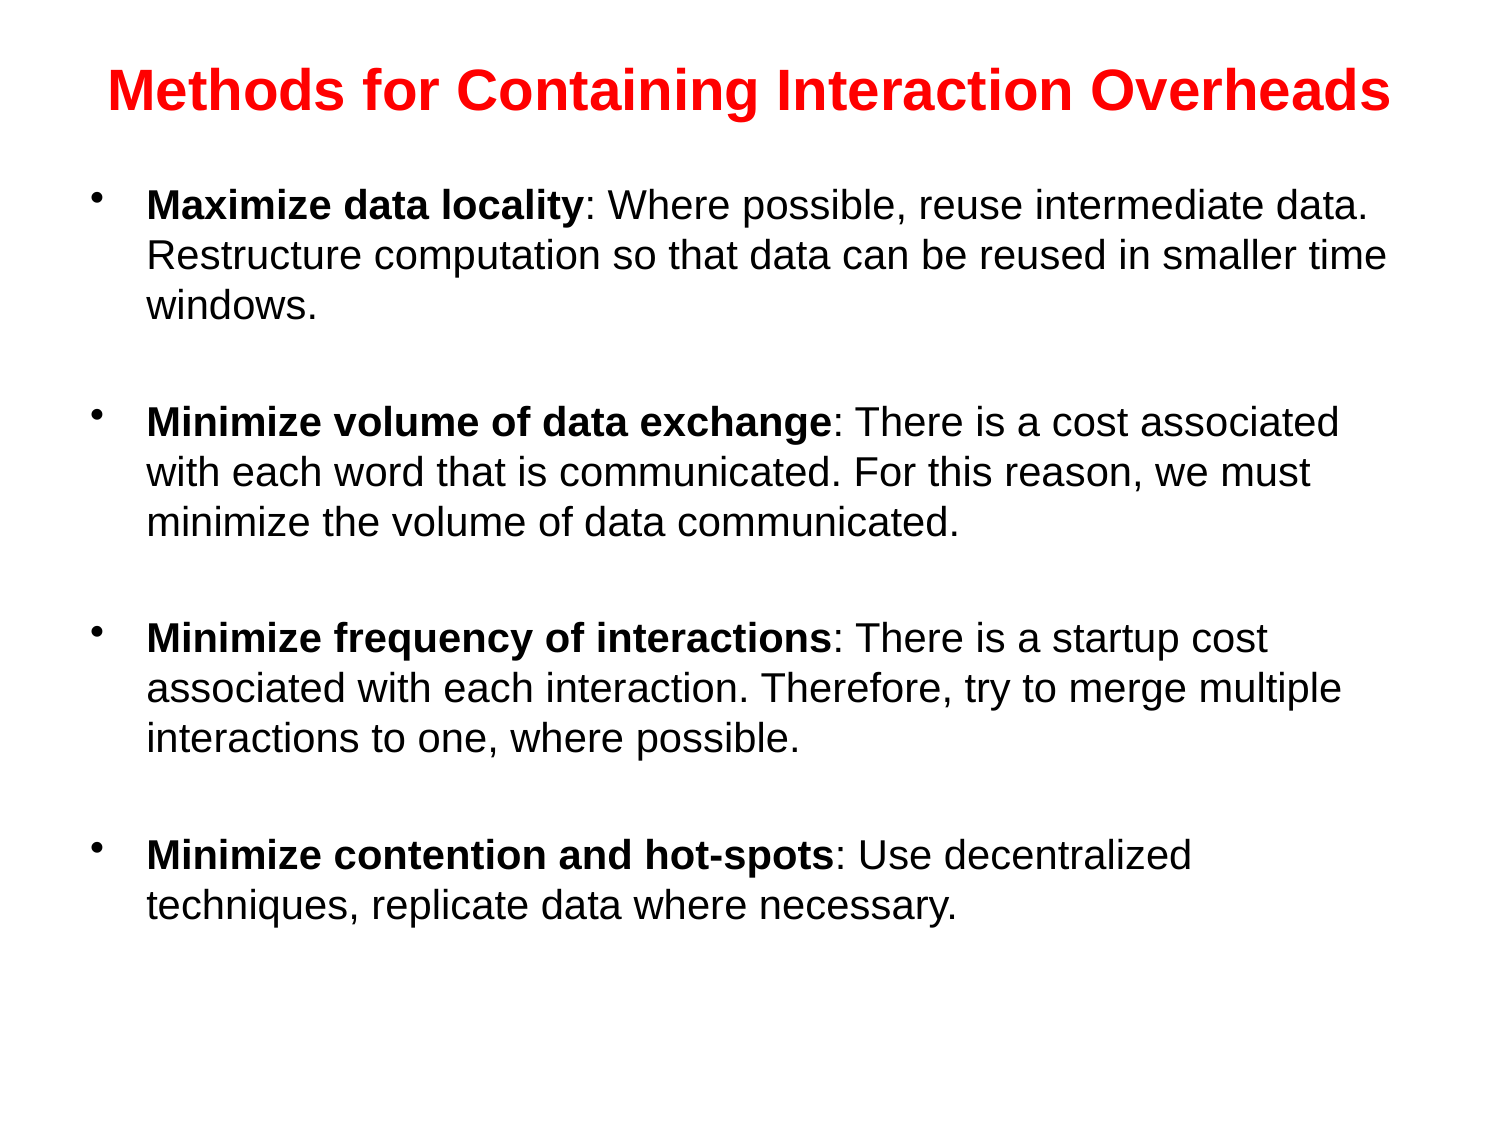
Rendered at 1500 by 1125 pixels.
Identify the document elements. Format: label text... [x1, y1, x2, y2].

title Methods for Containing Interaction Overheads [74, 12, 1426, 163]
list Maximize data locality: Where possible, reuse intermediate data. Restructure computation so that data can be reused in smaller time windows. Minimize volume of data exchange: There is a cost associated with each word that is communicated. For this reason, we must minimize the volume of data communicated. Minimize frequency of interactions: There is a startup cost associated with each interaction. Therefore, try to merge multiple interactions to one, where possible. Minimize contention and hot-spots: Use decentralized techniques, replicate data where necessary. [74, 169, 1426, 976]
